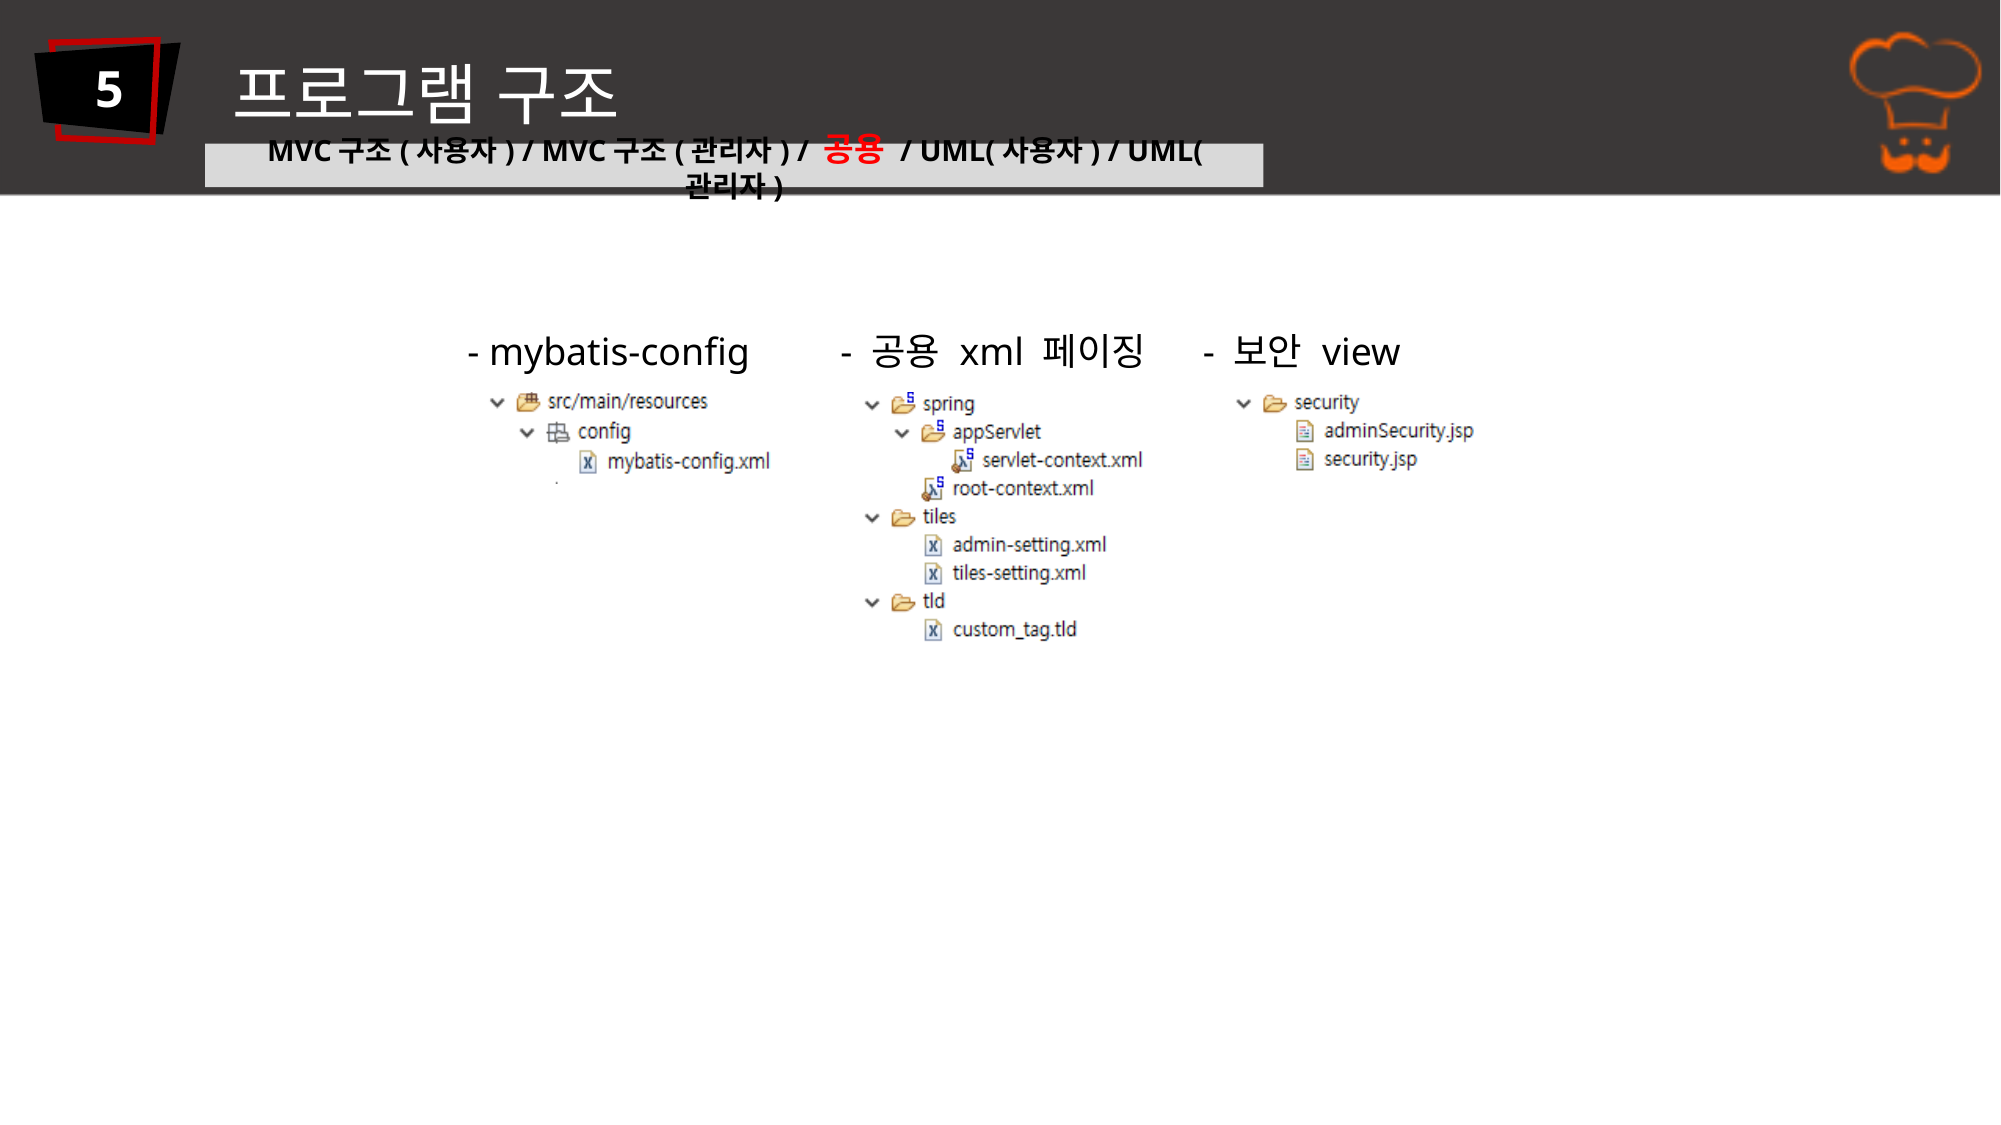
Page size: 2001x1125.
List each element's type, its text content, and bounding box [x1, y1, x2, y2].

text_box MVC구조(사용자) / MVC구조(관리자) / 공용 / UML(사용자) / UML(관리자) [205, 143, 1264, 188]
text_box - mybatis-config [452, 320, 806, 380]
picture [0, 0, 2001, 1125]
text_box 프로그램 구조 [217, 45, 635, 141]
text_box - 보안 view [1188, 320, 1542, 380]
text_box - 공용 xml 페이징 [825, 320, 1179, 380]
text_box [34, 40, 181, 142]
